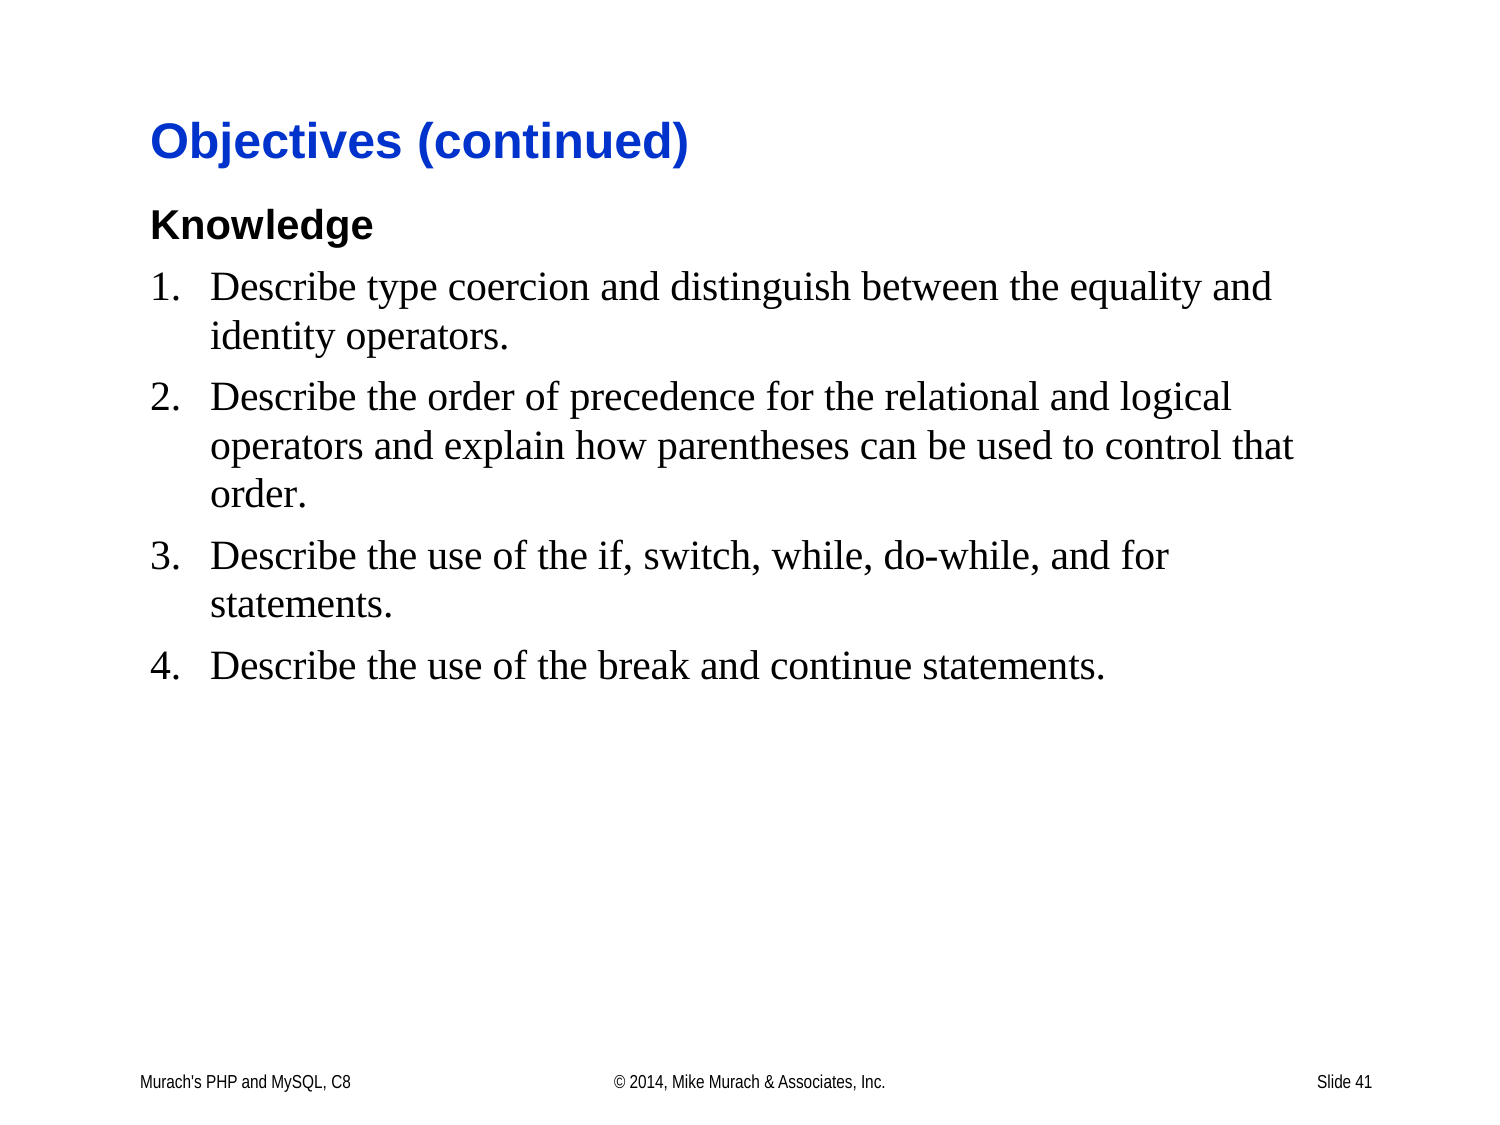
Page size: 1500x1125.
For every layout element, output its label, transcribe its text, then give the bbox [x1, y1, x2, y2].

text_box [149, 112, 1128, 183]
slide_number Slide 41 [1074, 1025, 1388, 1100]
footer © 2014, Mike Murach & Associates, Inc. [474, 1025, 1025, 1100]
slide_number Murach's PHP and MySQL, C8 [125, 1025, 450, 1100]
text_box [149, 174, 1368, 788]
